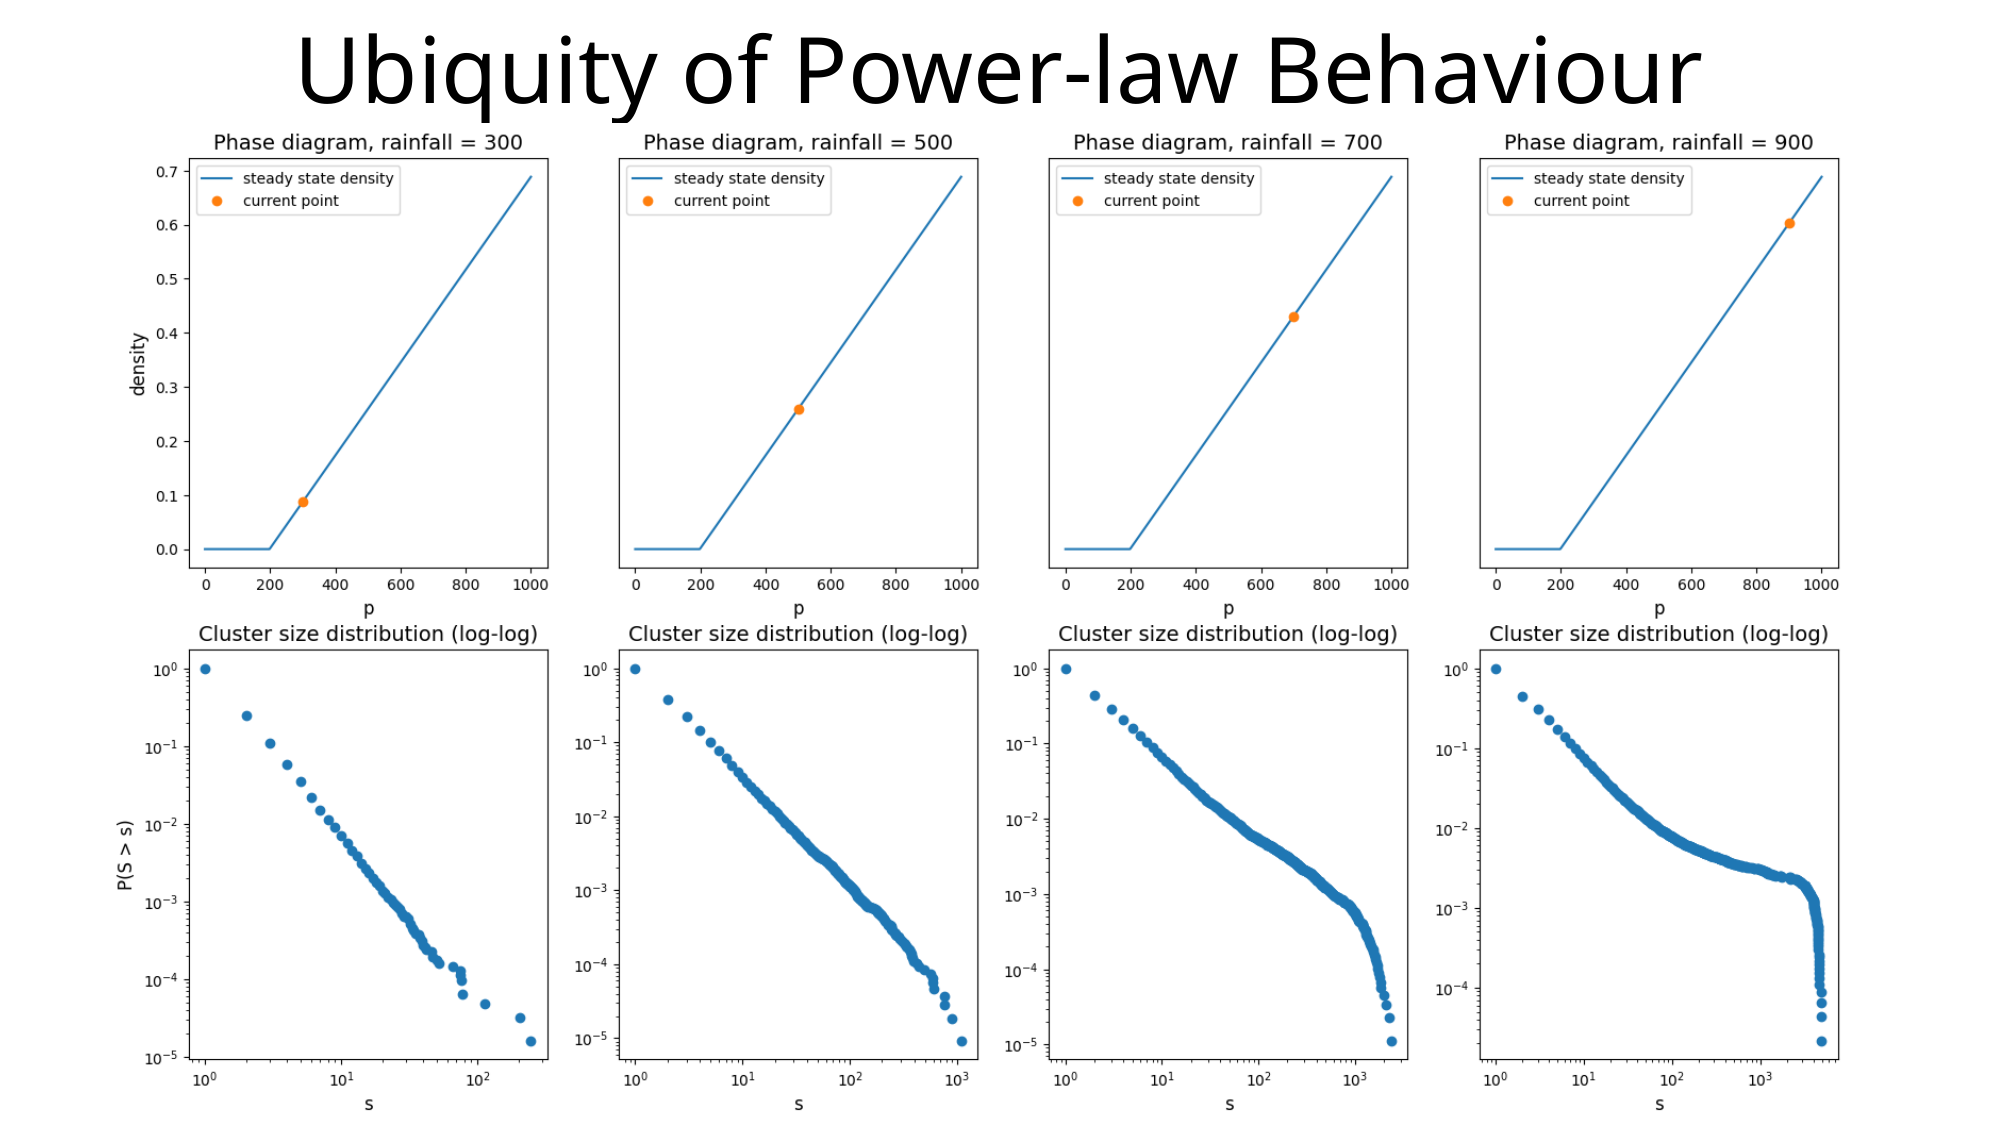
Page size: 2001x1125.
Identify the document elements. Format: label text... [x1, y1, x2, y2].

title Ubiquity of Power-law Behaviour [137, 0, 1863, 148]
picture [107, 123, 1851, 1125]
